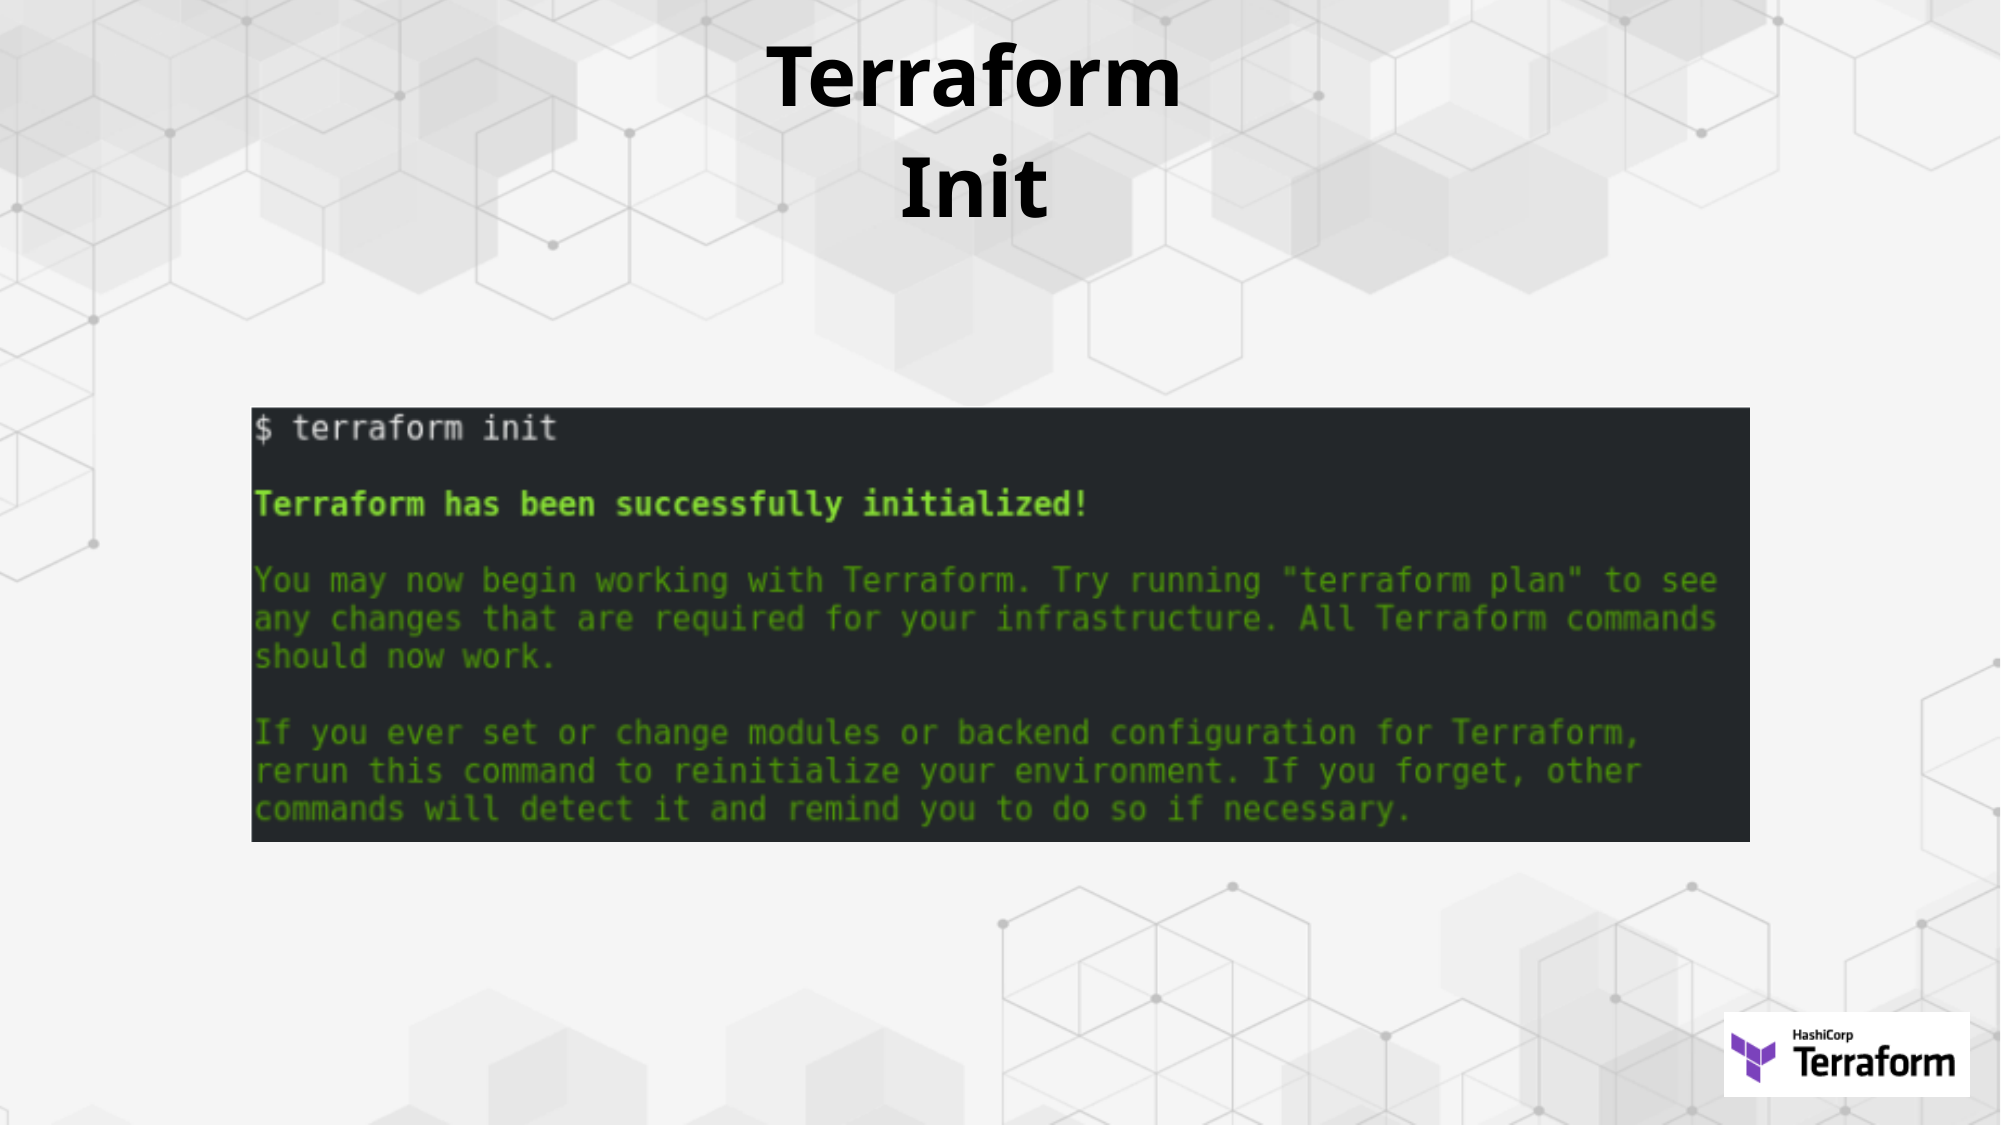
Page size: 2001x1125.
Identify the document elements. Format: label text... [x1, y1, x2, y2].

list Terraform Init [401, 27, 1549, 177]
picture [0, 0, 2001, 1125]
